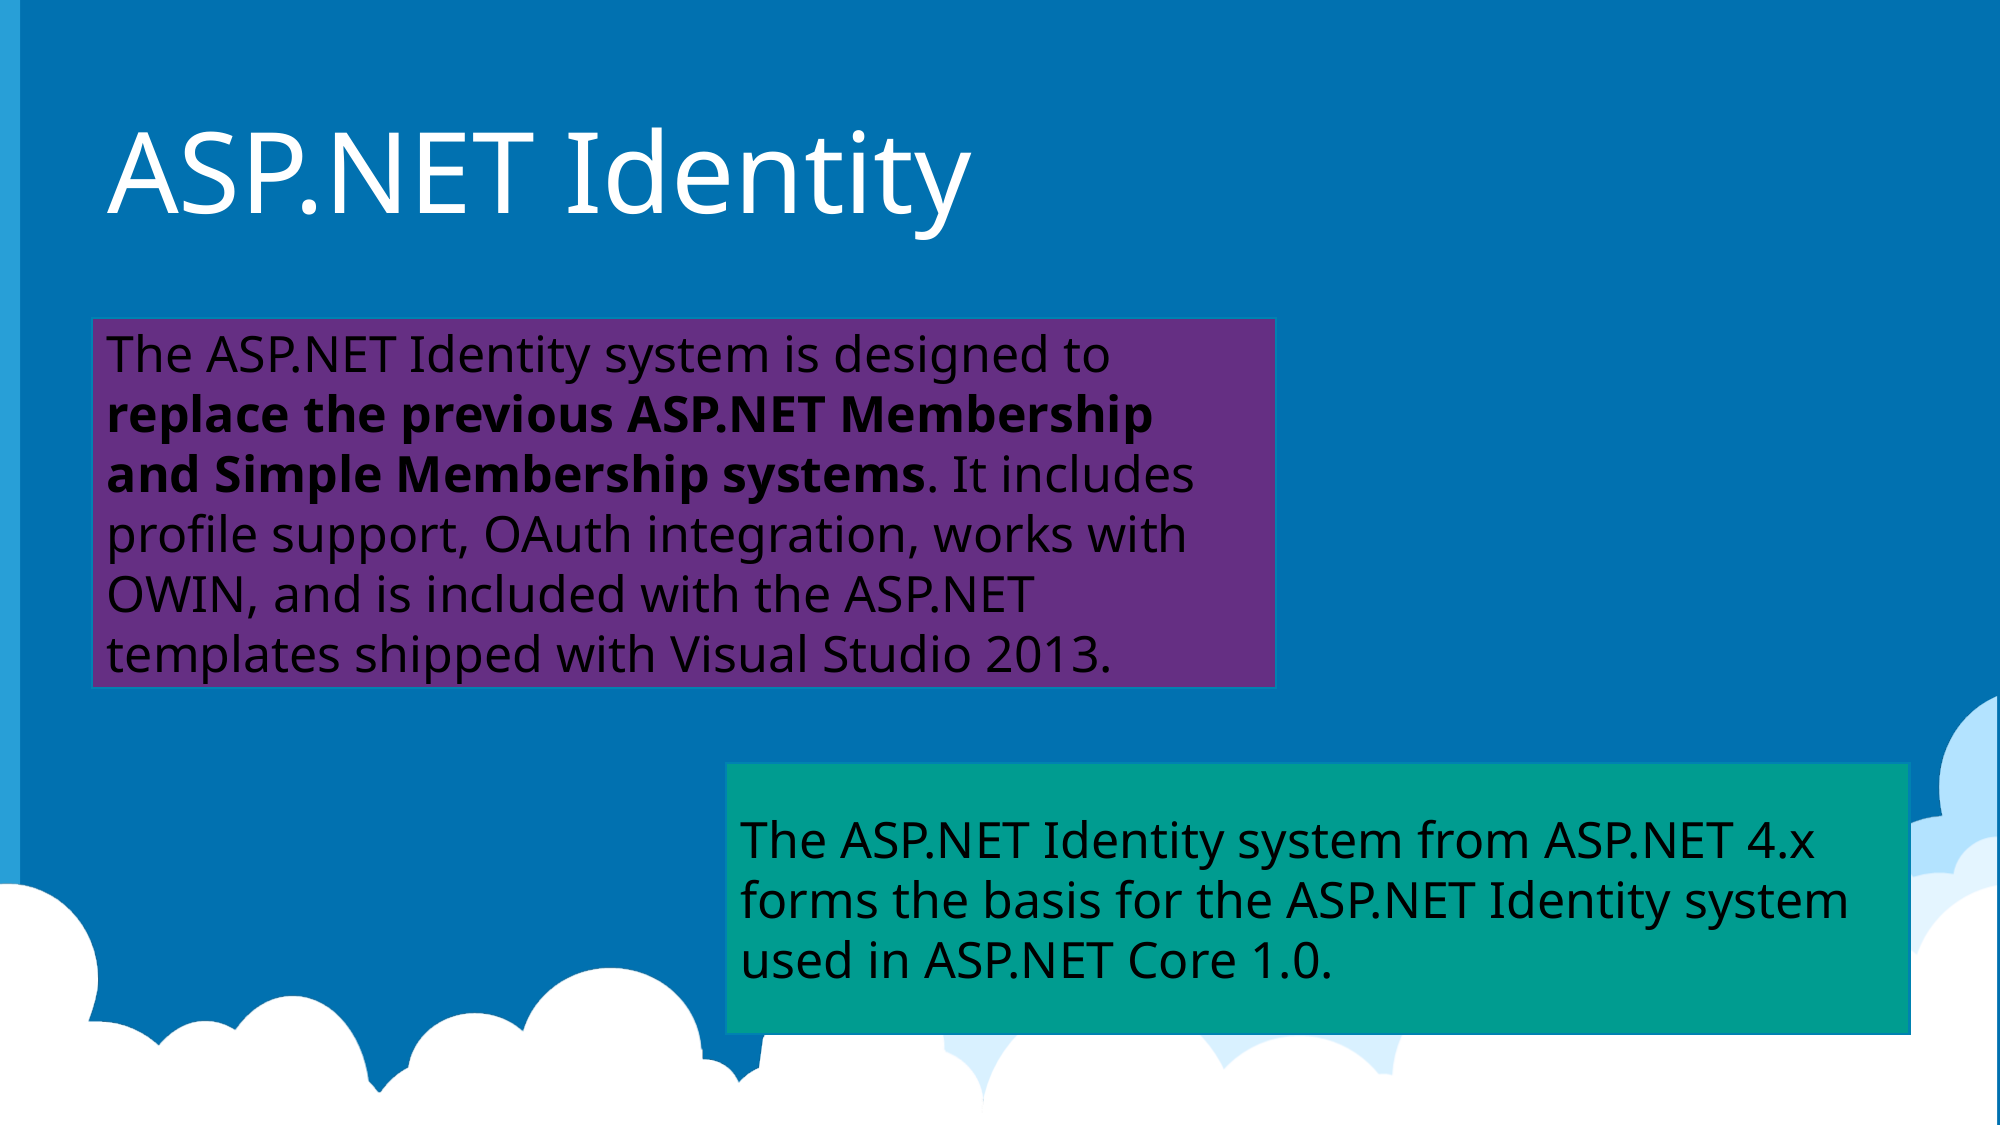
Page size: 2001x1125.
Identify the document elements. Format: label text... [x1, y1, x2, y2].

text_box The ASP.NET Identity system from ASP.NET 4.x forms the basis for the ASP.NET Identity system used in ASP.NET Core 1.0. [725, 762, 1911, 1035]
title ASP.NET Identity [92, 68, 1910, 286]
picture [0, 689, 1998, 1125]
text_box The ASP.NET Identity system is designed to replace the previous ASP.NET Membership and Simple Membership systems. It includes profile support, OAuth integration, works with OWIN, and is included with the ASP.NET templates shipped with Visual Studio 2013. [91, 317, 1277, 689]
